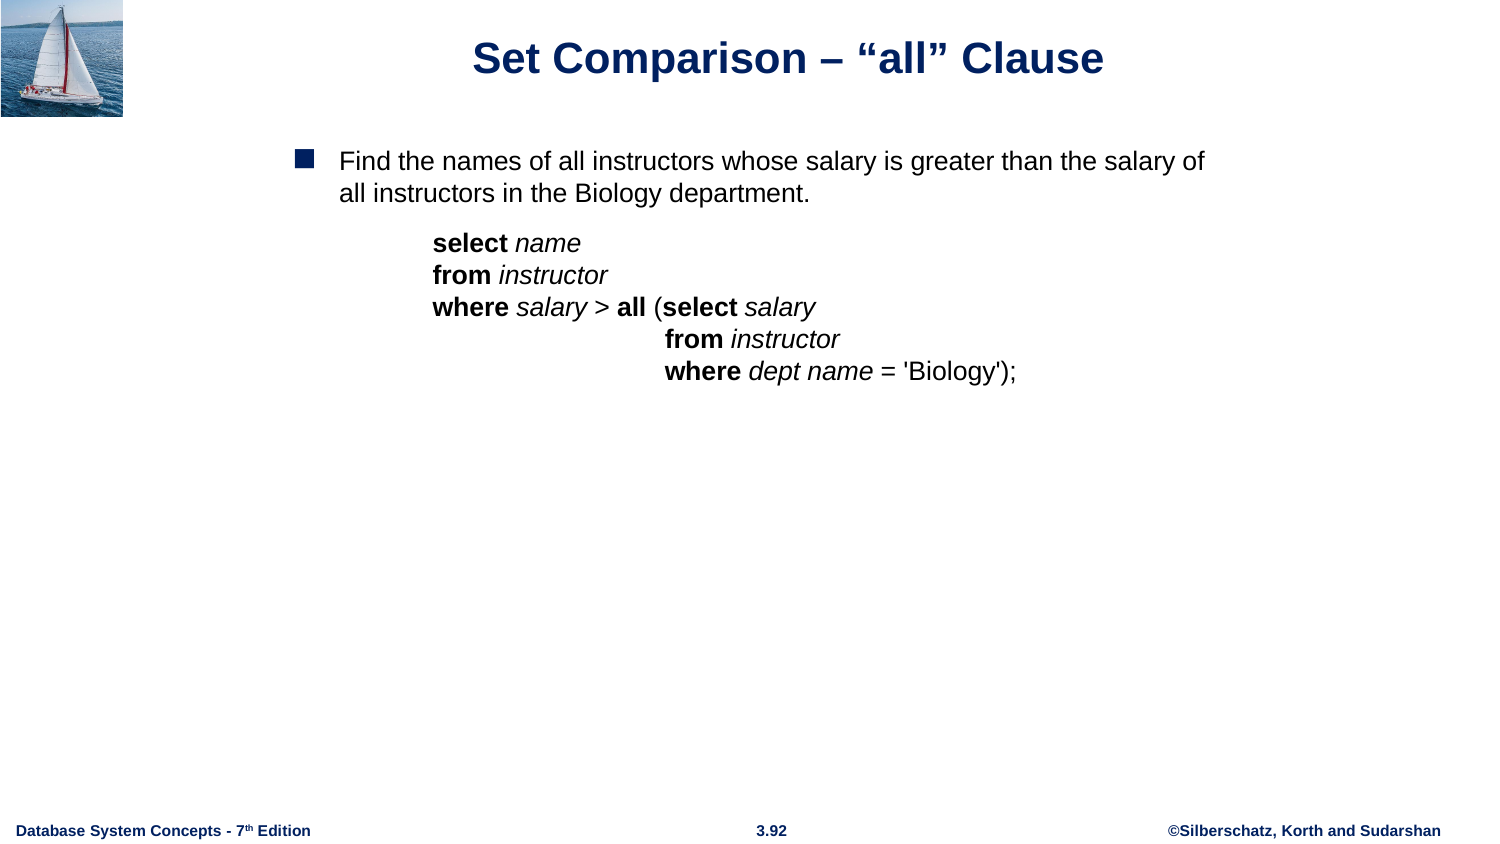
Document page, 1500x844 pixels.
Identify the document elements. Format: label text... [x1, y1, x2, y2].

list Find the names of all instructors whose salary is greater than the salary of all instructors in the Biology department. [282, 136, 1227, 227]
picture [0, 0, 123, 117]
text_box select name from instructor where salary > all (select salary from instructor where dept name = 'Biology'); [417, 218, 1036, 393]
title Set Comparison – “all” Clause [125, 14, 1452, 90]
